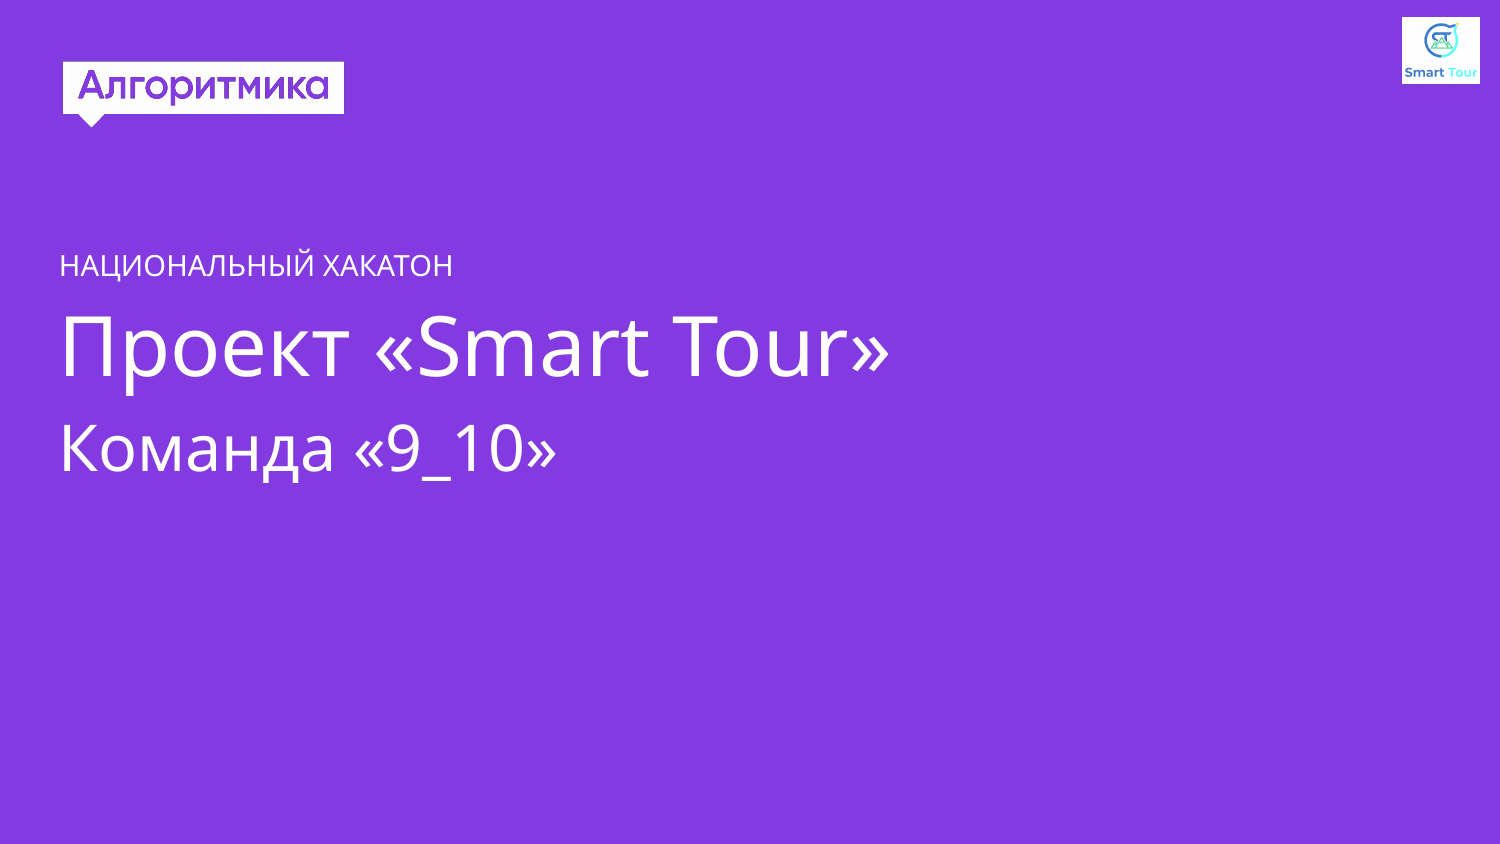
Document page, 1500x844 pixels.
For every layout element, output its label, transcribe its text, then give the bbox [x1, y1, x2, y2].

title Проект «Smart Tour» Команда «9_10» [59, 304, 1441, 676]
picture [1402, 17, 1480, 84]
subtitle НАЦИОНАЛЬНЫЙ ХАКАТОН [59, 241, 1390, 288]
picture [59, 58, 348, 131]
